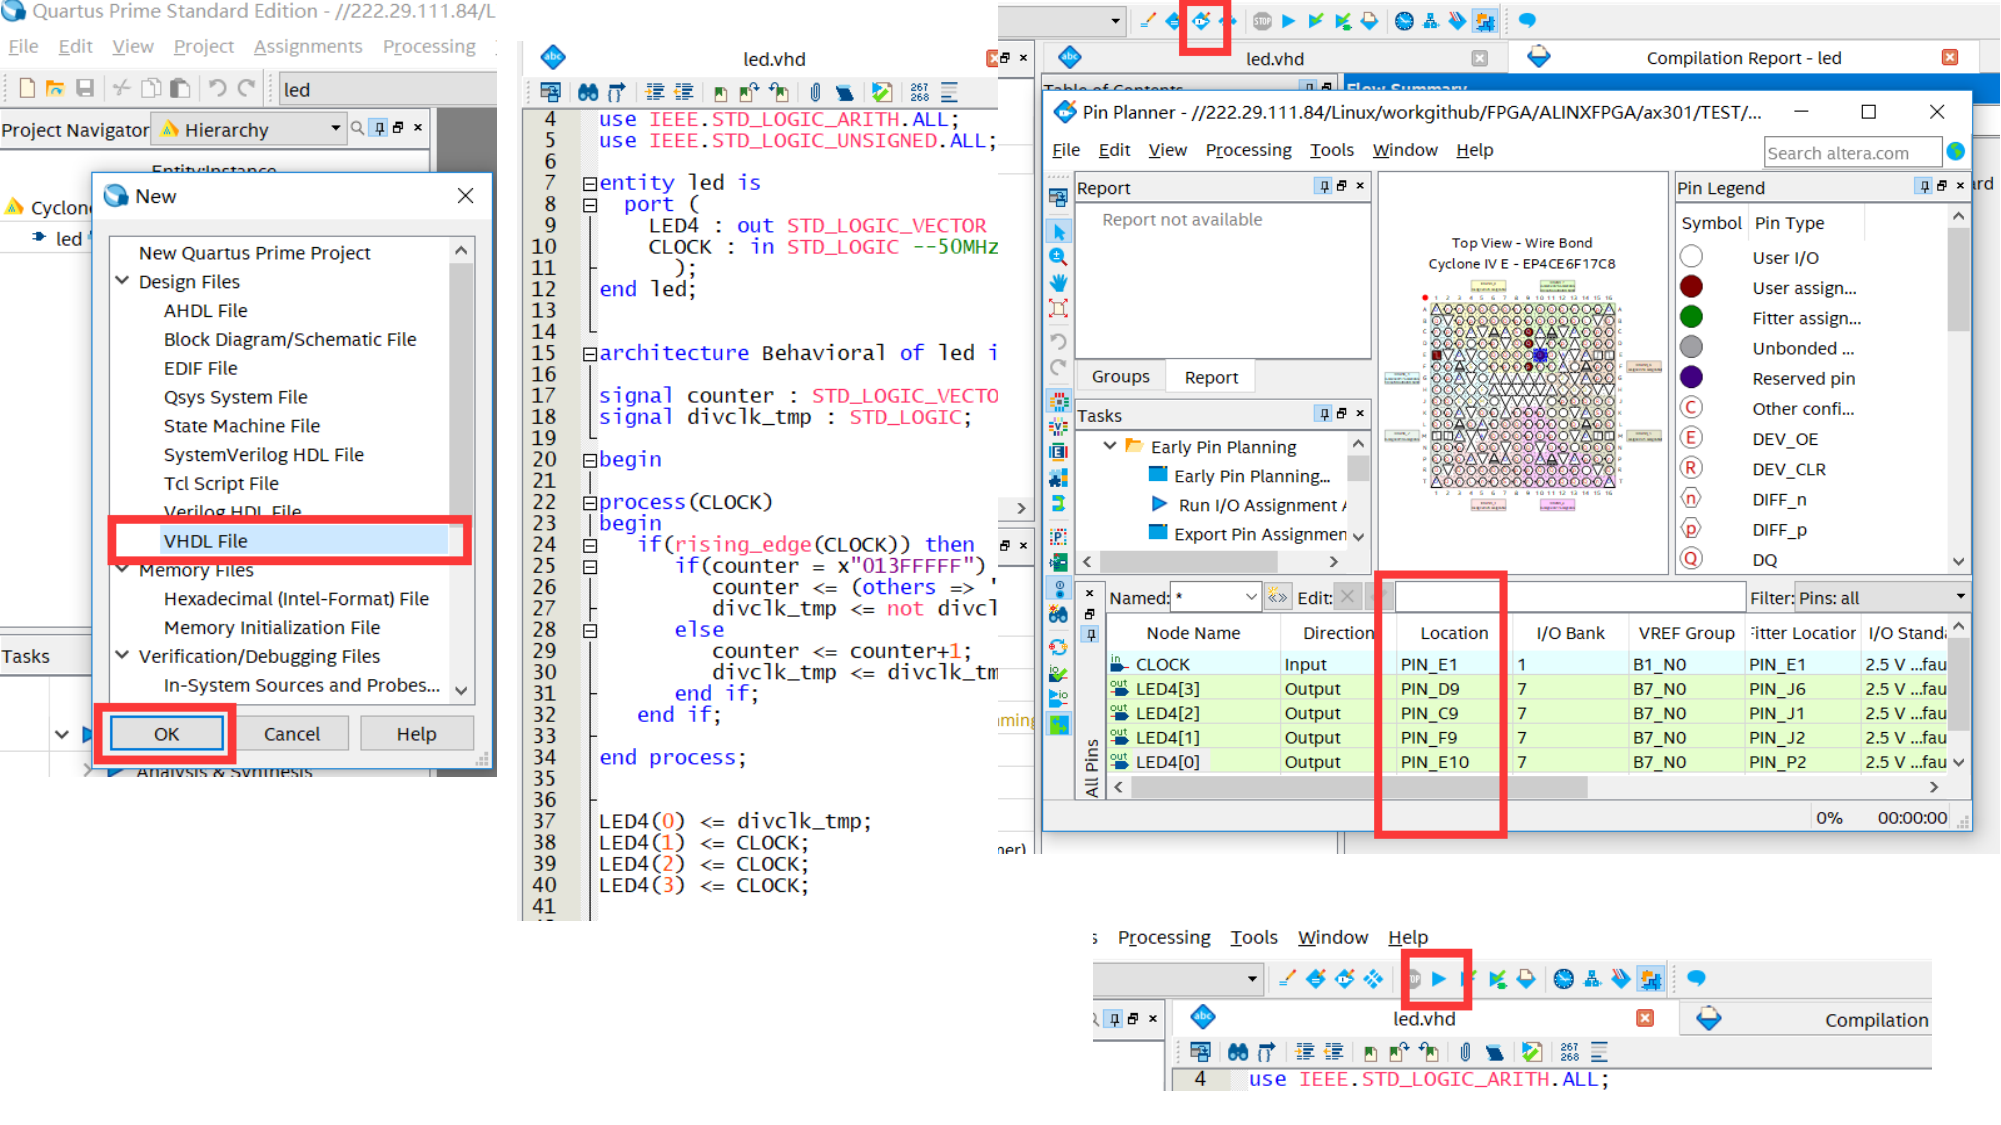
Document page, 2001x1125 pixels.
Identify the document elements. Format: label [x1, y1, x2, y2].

picture [0, 0, 497, 777]
picture [517, 0, 2000, 1091]
